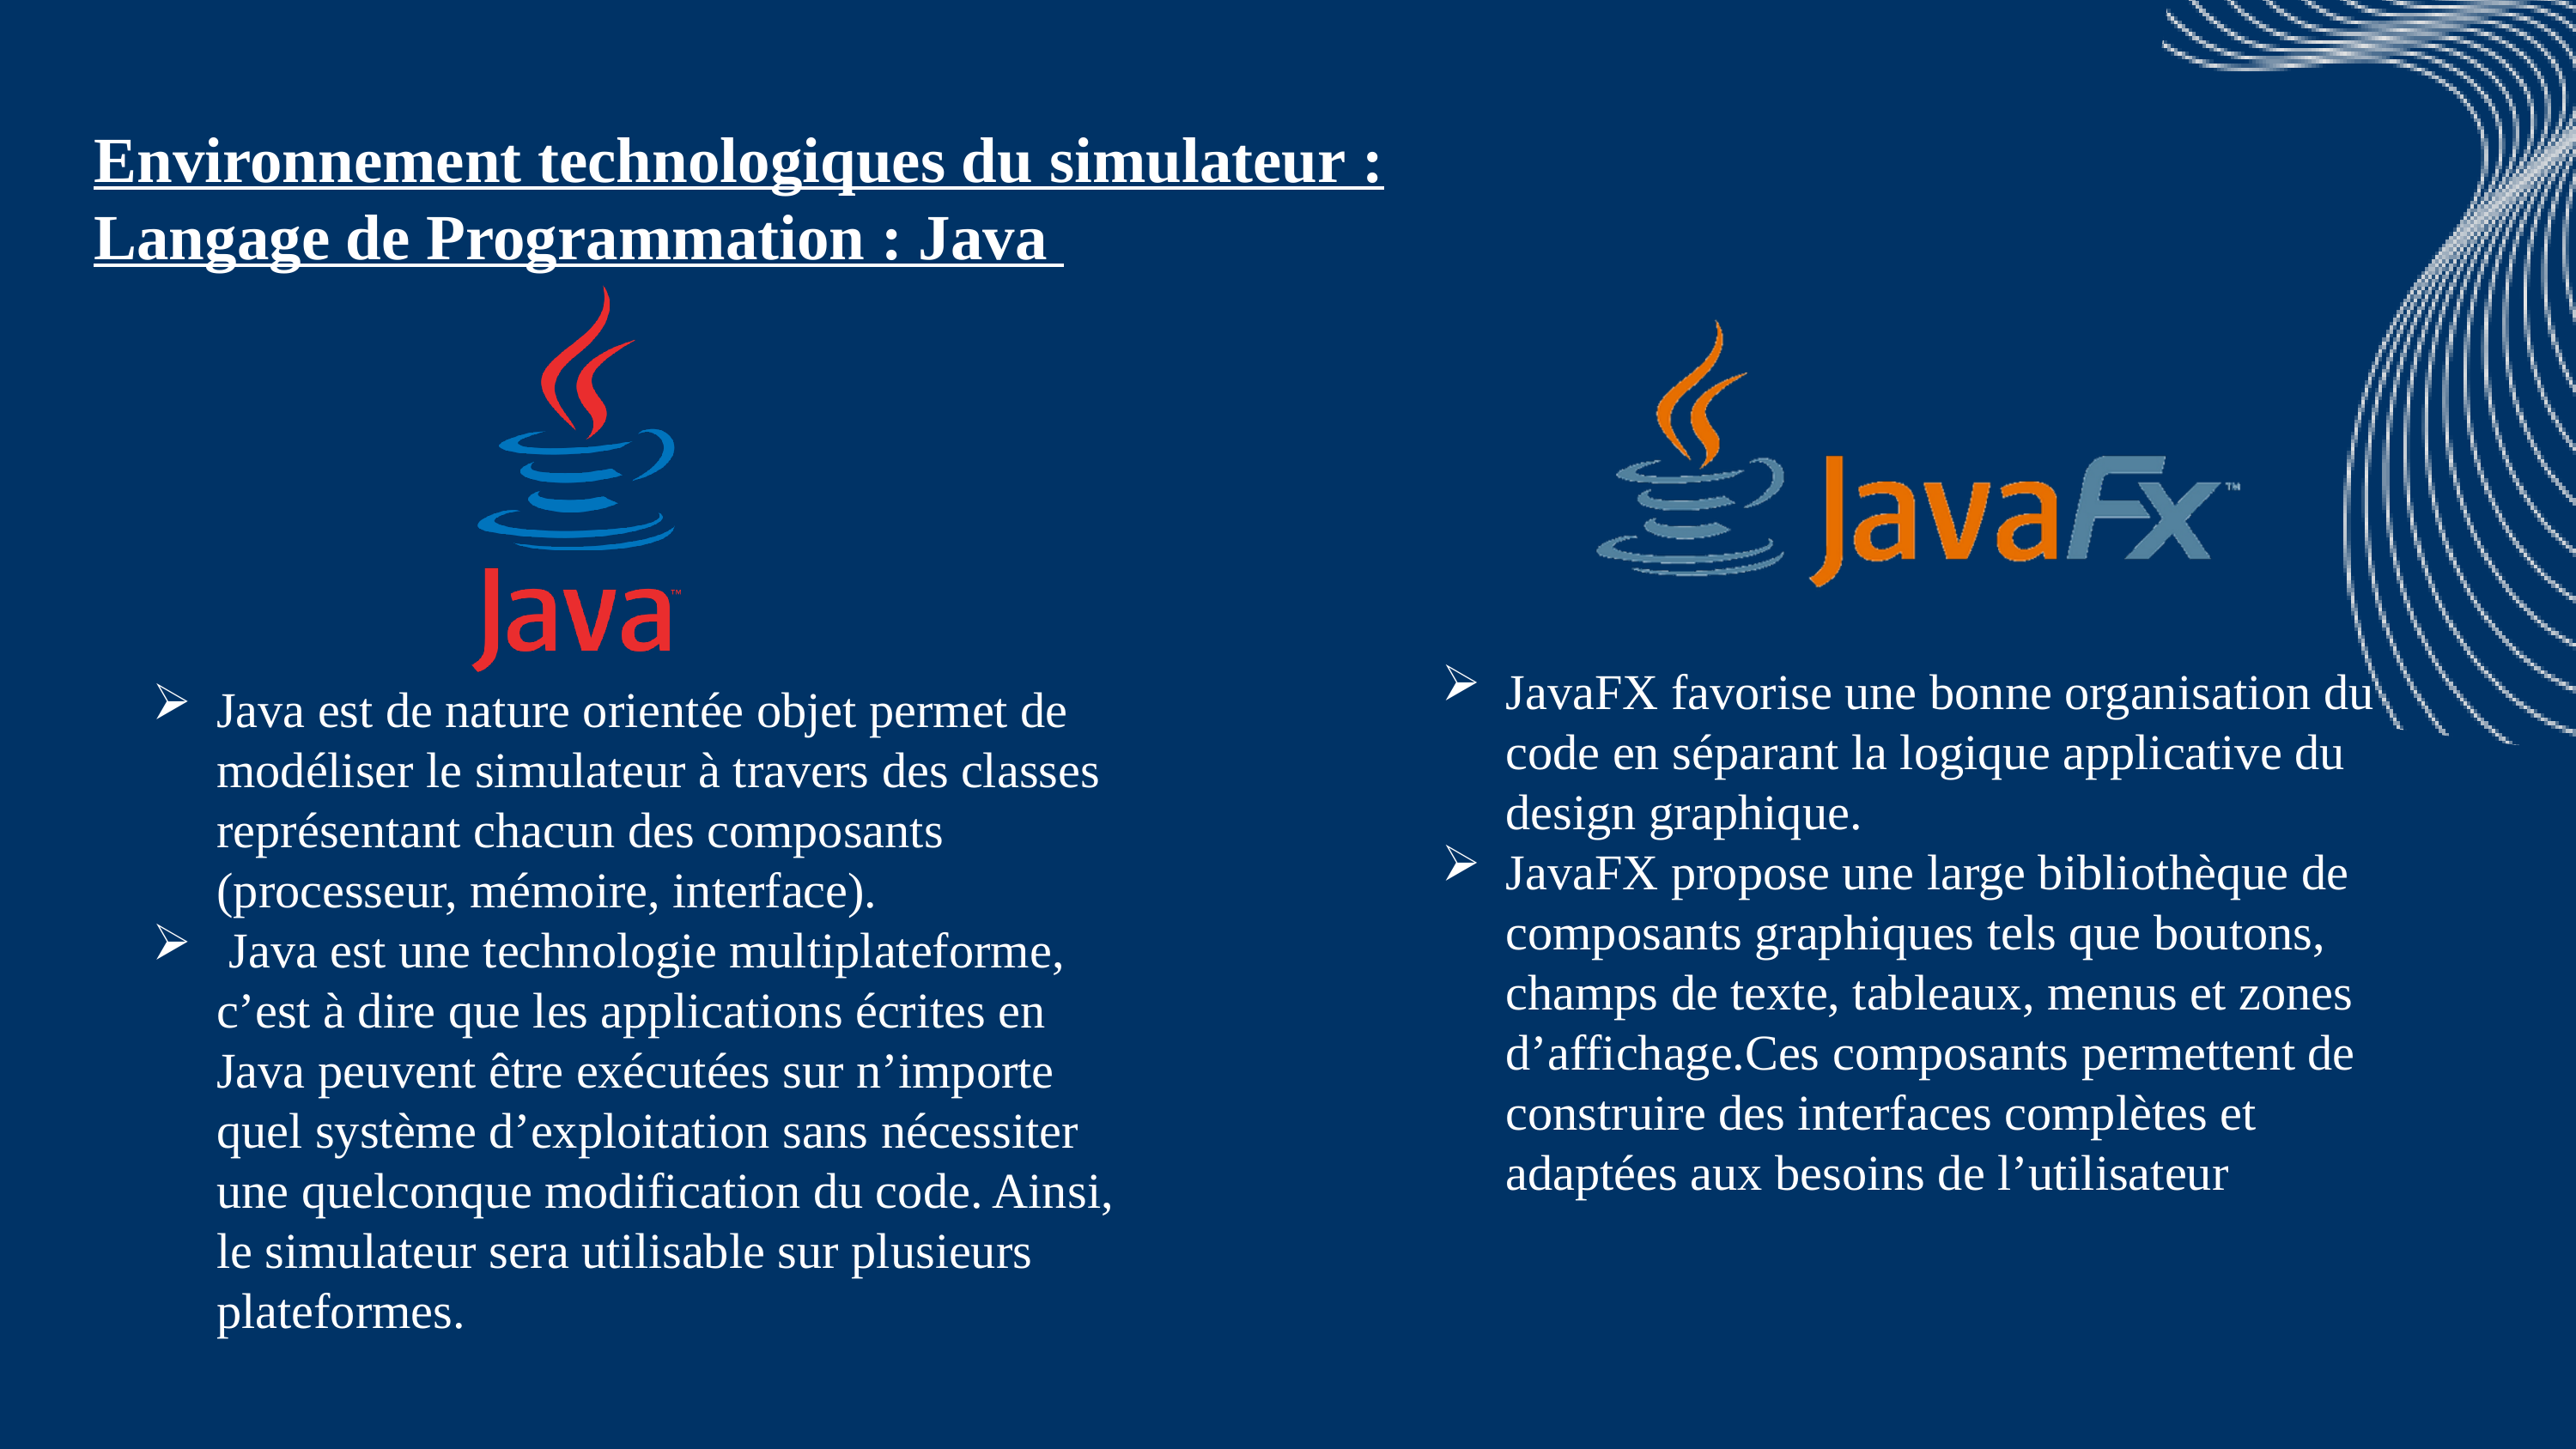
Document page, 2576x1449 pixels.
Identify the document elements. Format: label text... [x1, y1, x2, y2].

text_box JavaFX favorise une bonne organisation du code en séparant la logique applicative du design graphique. JavaFX propose une large bibliothèque de composants graphiques tels que boutons, champs de texte, tableaux, menus et zones d’affichage.Ces composants permettent de construire des interfaces complètes et adaptées aux besoins de l’utilisateur [1429, 652, 2439, 1206]
picture [1590, 316, 2248, 591]
text_box Environnement technologiques du simulateur : Langage de Programmation : Java [94, 118, 1471, 419]
picture [471, 284, 681, 672]
text_box [2081, 0, 2576, 754]
text_box Java est de nature orientée objet permet de modéliser le simulateur à travers des classes représentant chacun des composants (processeur, mémoire, interface). Java est une technologie multiplateforme, c’est à dire que les applications écrites en Java peuvent être exécutées sur n’importe quel système d’exploitation sans nécessiter une quelconque modification du code. Ainsi, le simulateur sera utilisable sur plusieurs plateformes. [139, 670, 1149, 1405]
